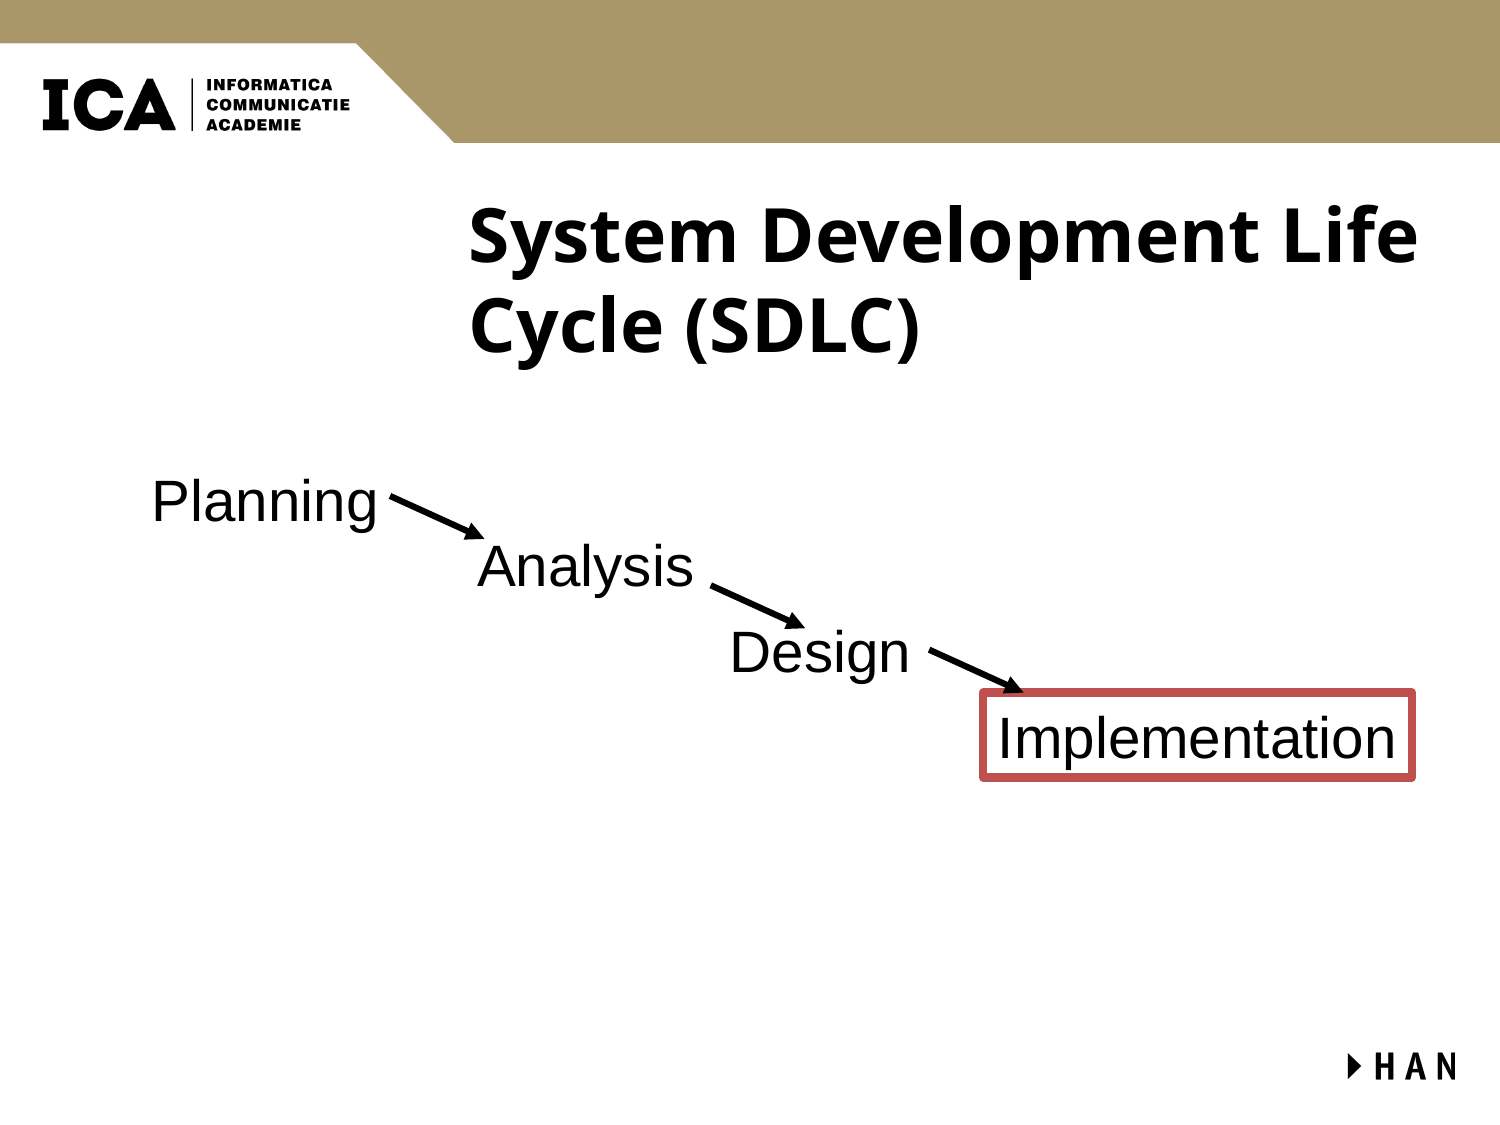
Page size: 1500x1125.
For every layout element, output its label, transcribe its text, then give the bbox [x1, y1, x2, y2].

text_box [389, 495, 711, 607]
title System Development Life Cycle (SDLC) [453, 179, 1455, 287]
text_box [710, 585, 806, 629]
text_box Design [715, 606, 927, 692]
text_box Planning [137, 455, 394, 541]
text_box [928, 649, 1024, 693]
text_box Implementation [983, 692, 1413, 778]
